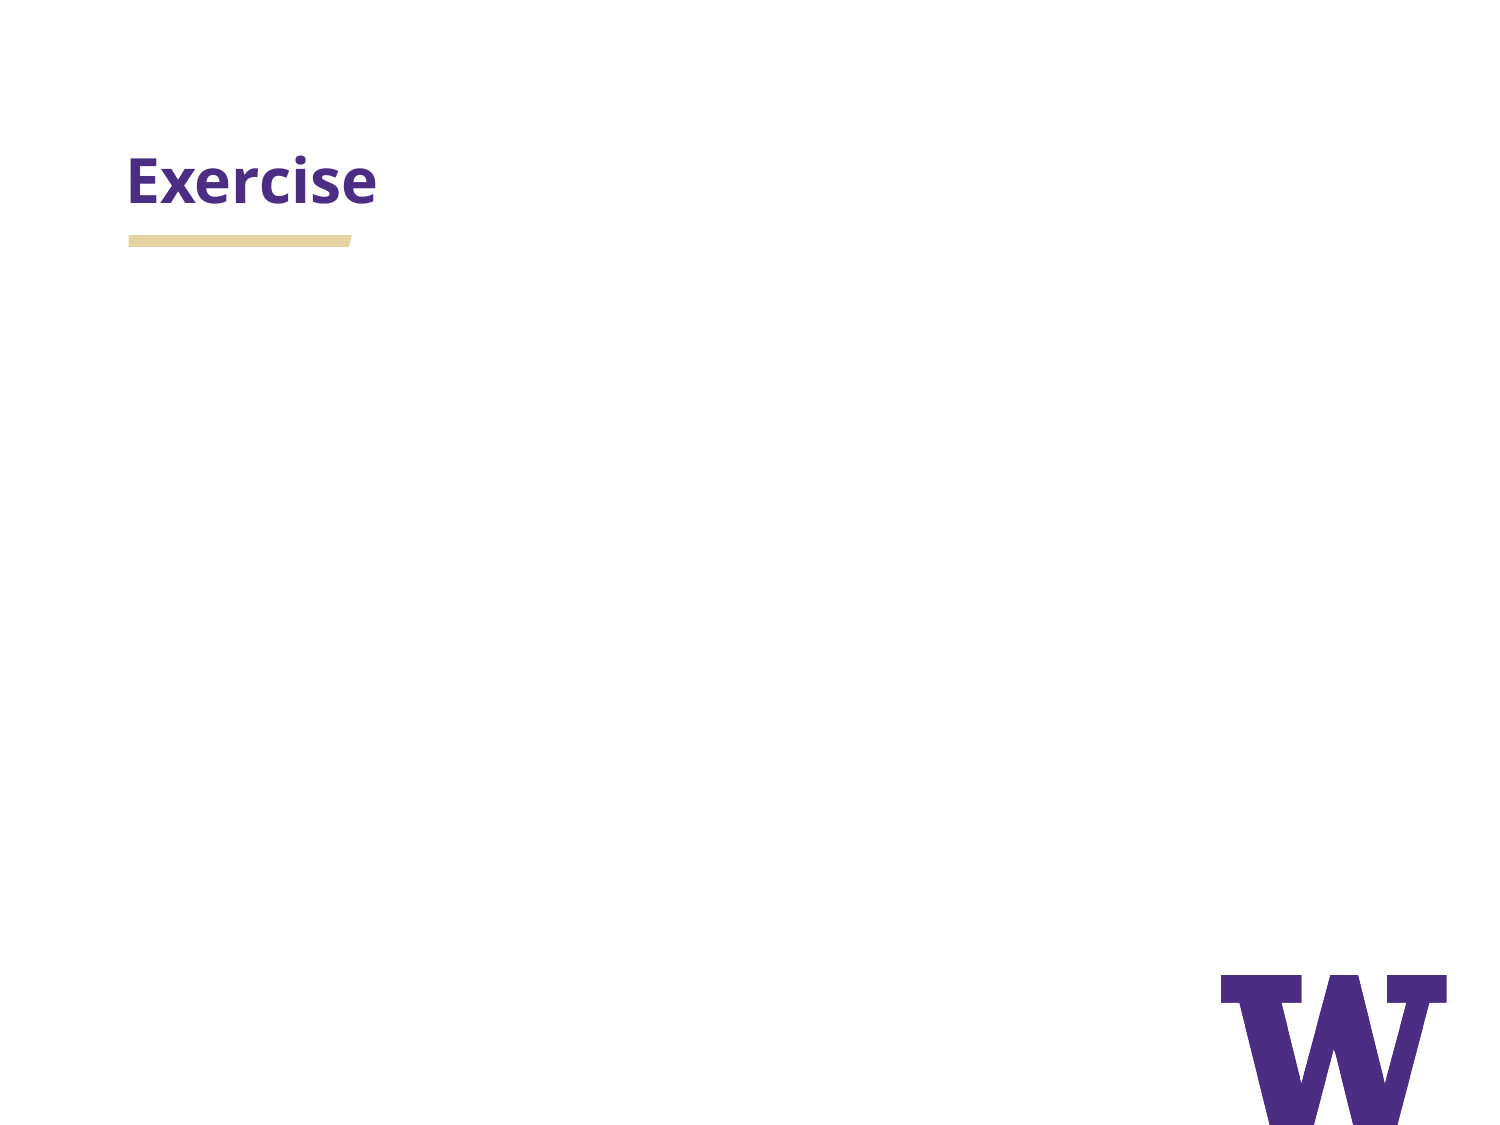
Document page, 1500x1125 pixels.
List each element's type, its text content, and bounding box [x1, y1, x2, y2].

title Exercise [110, 60, 1453, 224]
picture [128, 235, 352, 247]
picture [1221, 975, 1447, 1125]
